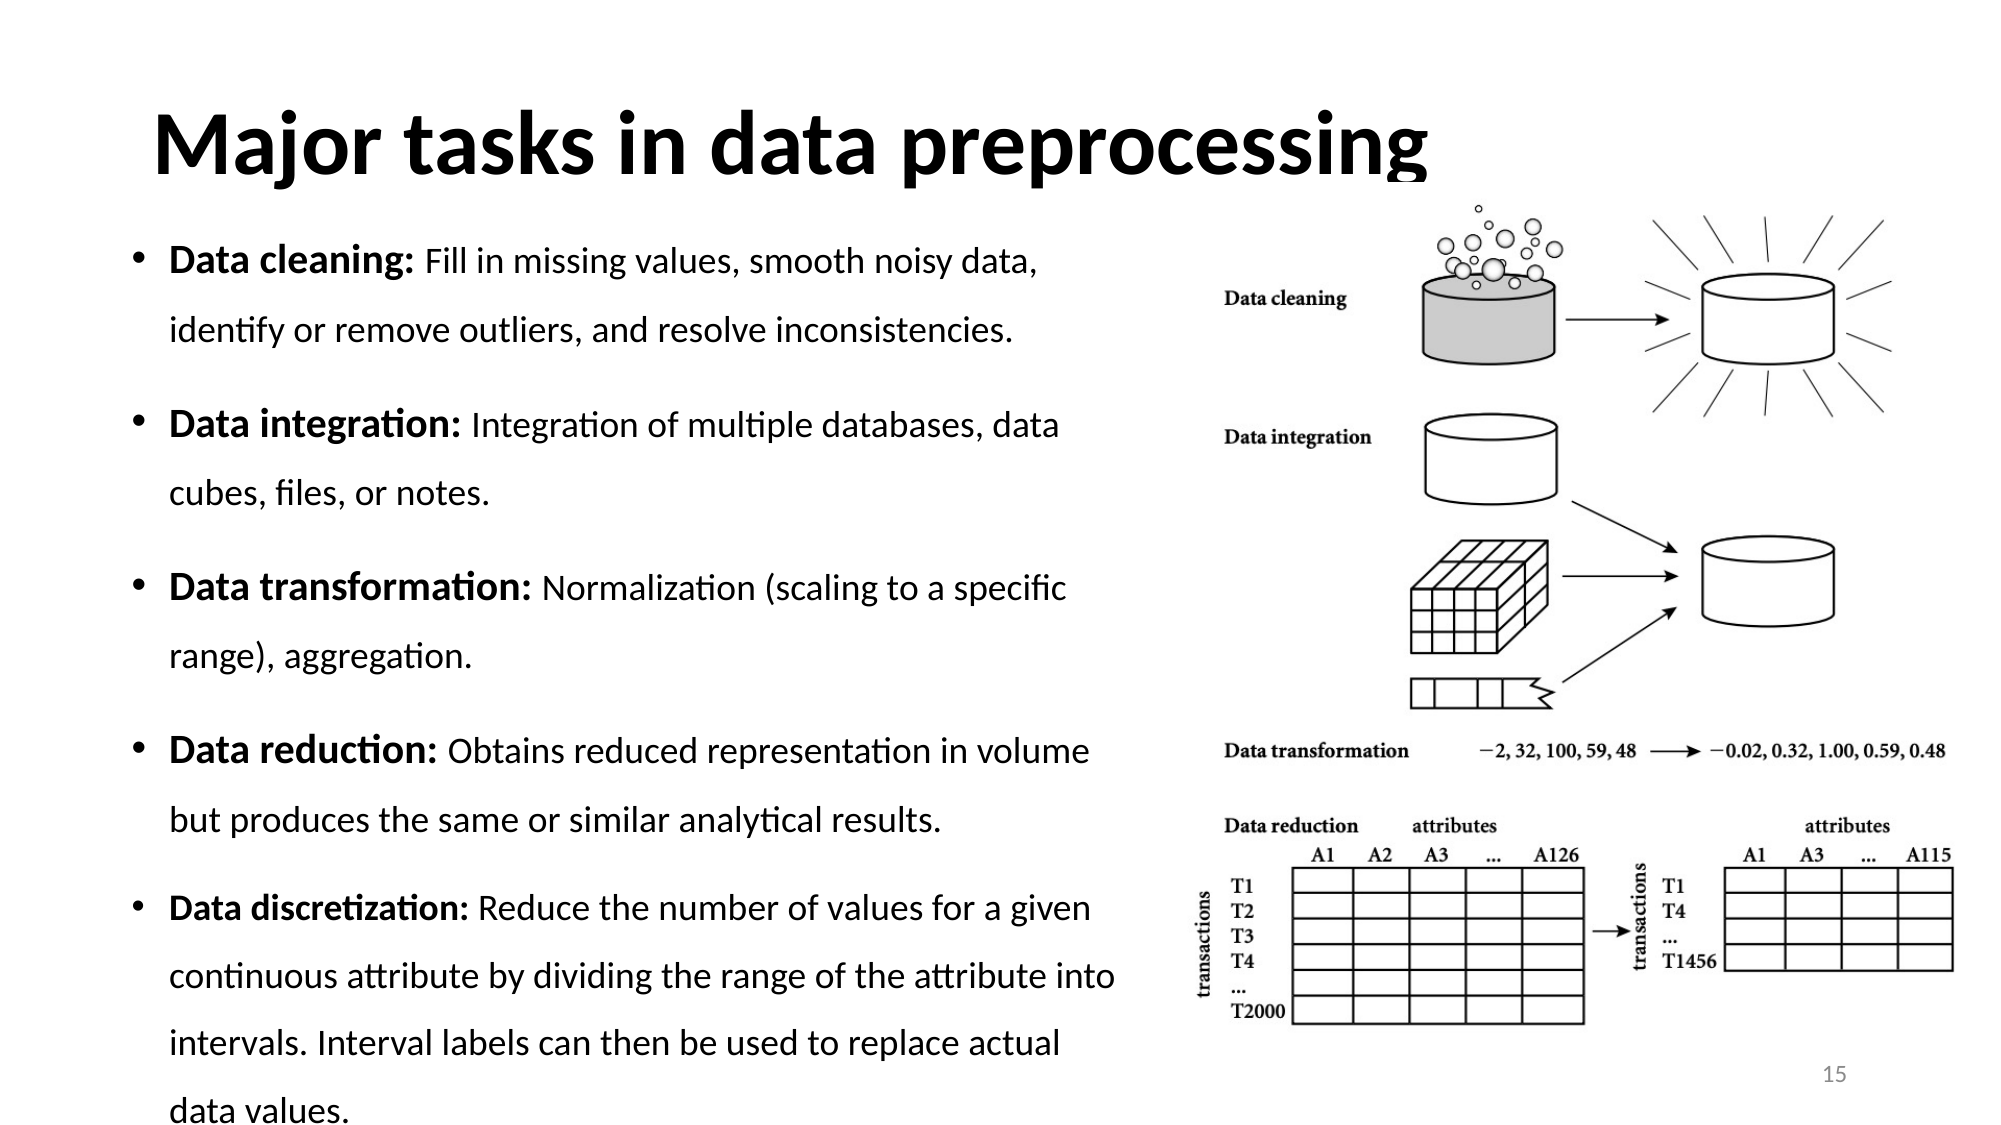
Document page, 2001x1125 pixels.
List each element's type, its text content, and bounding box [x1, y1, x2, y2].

slide_number 15 [1412, 1043, 1863, 1103]
picture [1187, 182, 1986, 1043]
title Major tasks in data preprocessing [137, 36, 1527, 254]
text_box Data cleaning: Fill in missing values, smooth noisy data, identify or remove outliers, and resolve inconsistencies. Data integration: Integration of multiple databases, data cubes, files, or notes. Data transformation: Normalization (scaling to a specific range), aggregation. Data reduction: Obtains reduced representation in volume but produces the same or similar analytical results. Data discretization: Reduce the number of values for a given continuous attribute by dividing the range of the attribute into intervals. Interval labels can then be used to replace actual data values. [116, 199, 1144, 1104]
